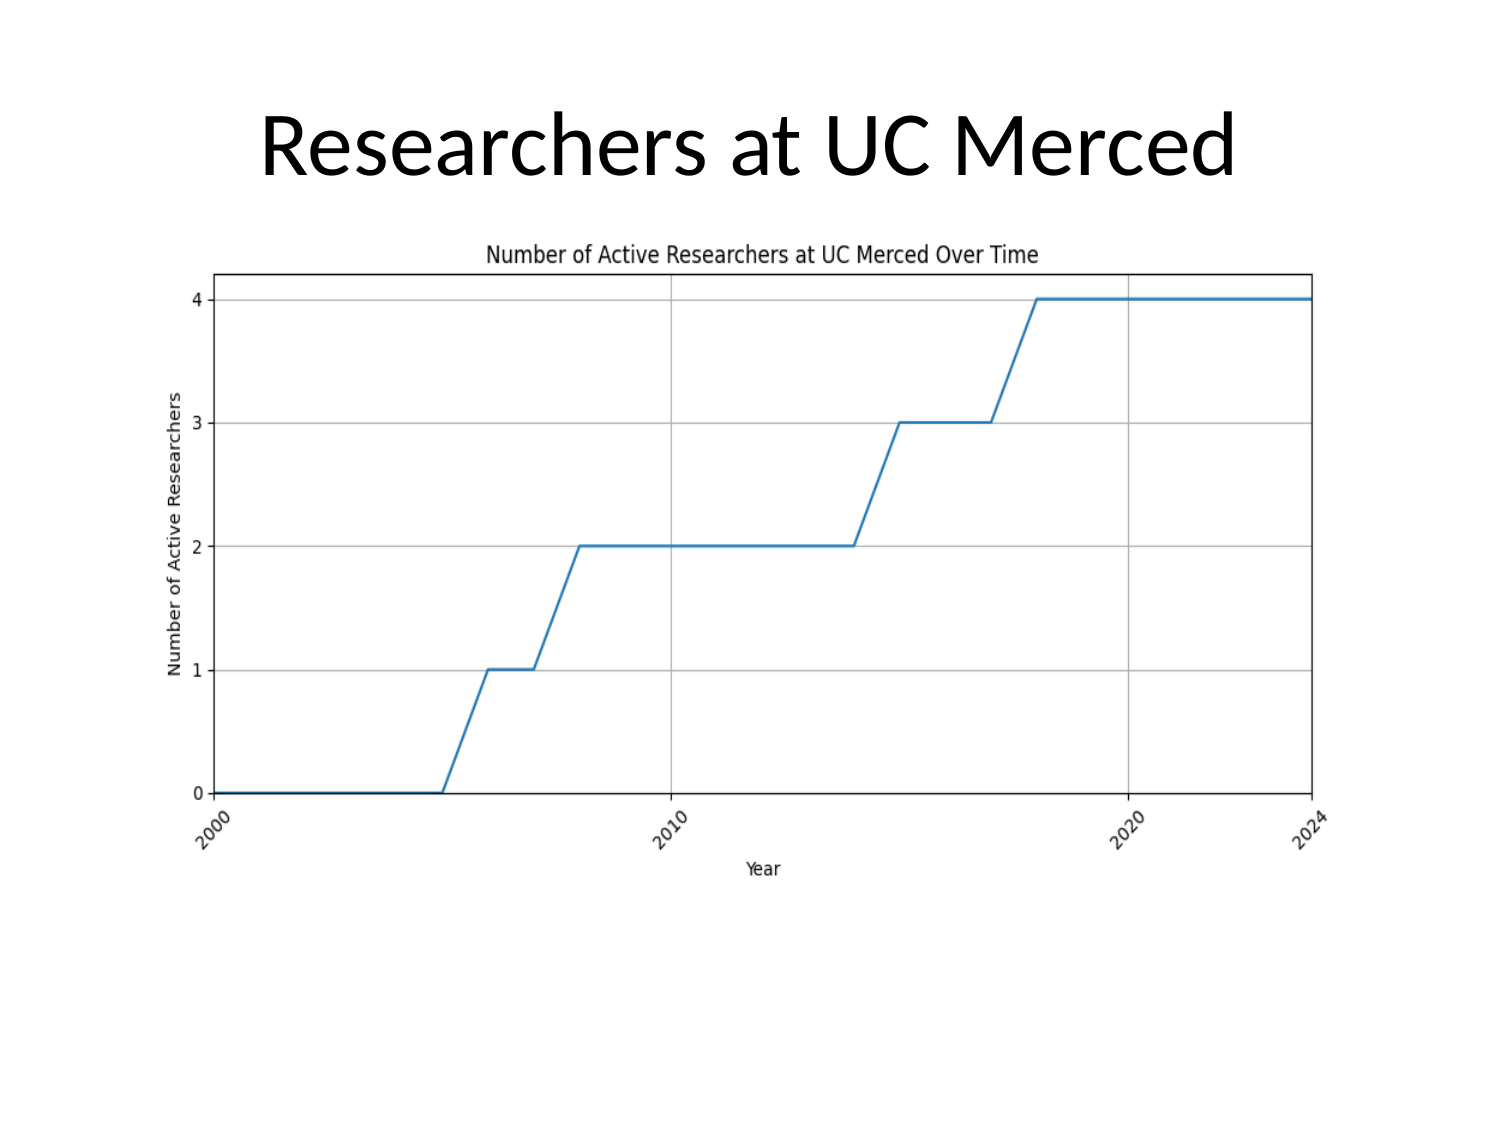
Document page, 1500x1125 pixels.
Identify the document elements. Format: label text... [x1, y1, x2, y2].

title Researchers at UC Merced [75, 45, 1425, 233]
picture [149, 224, 1351, 901]
